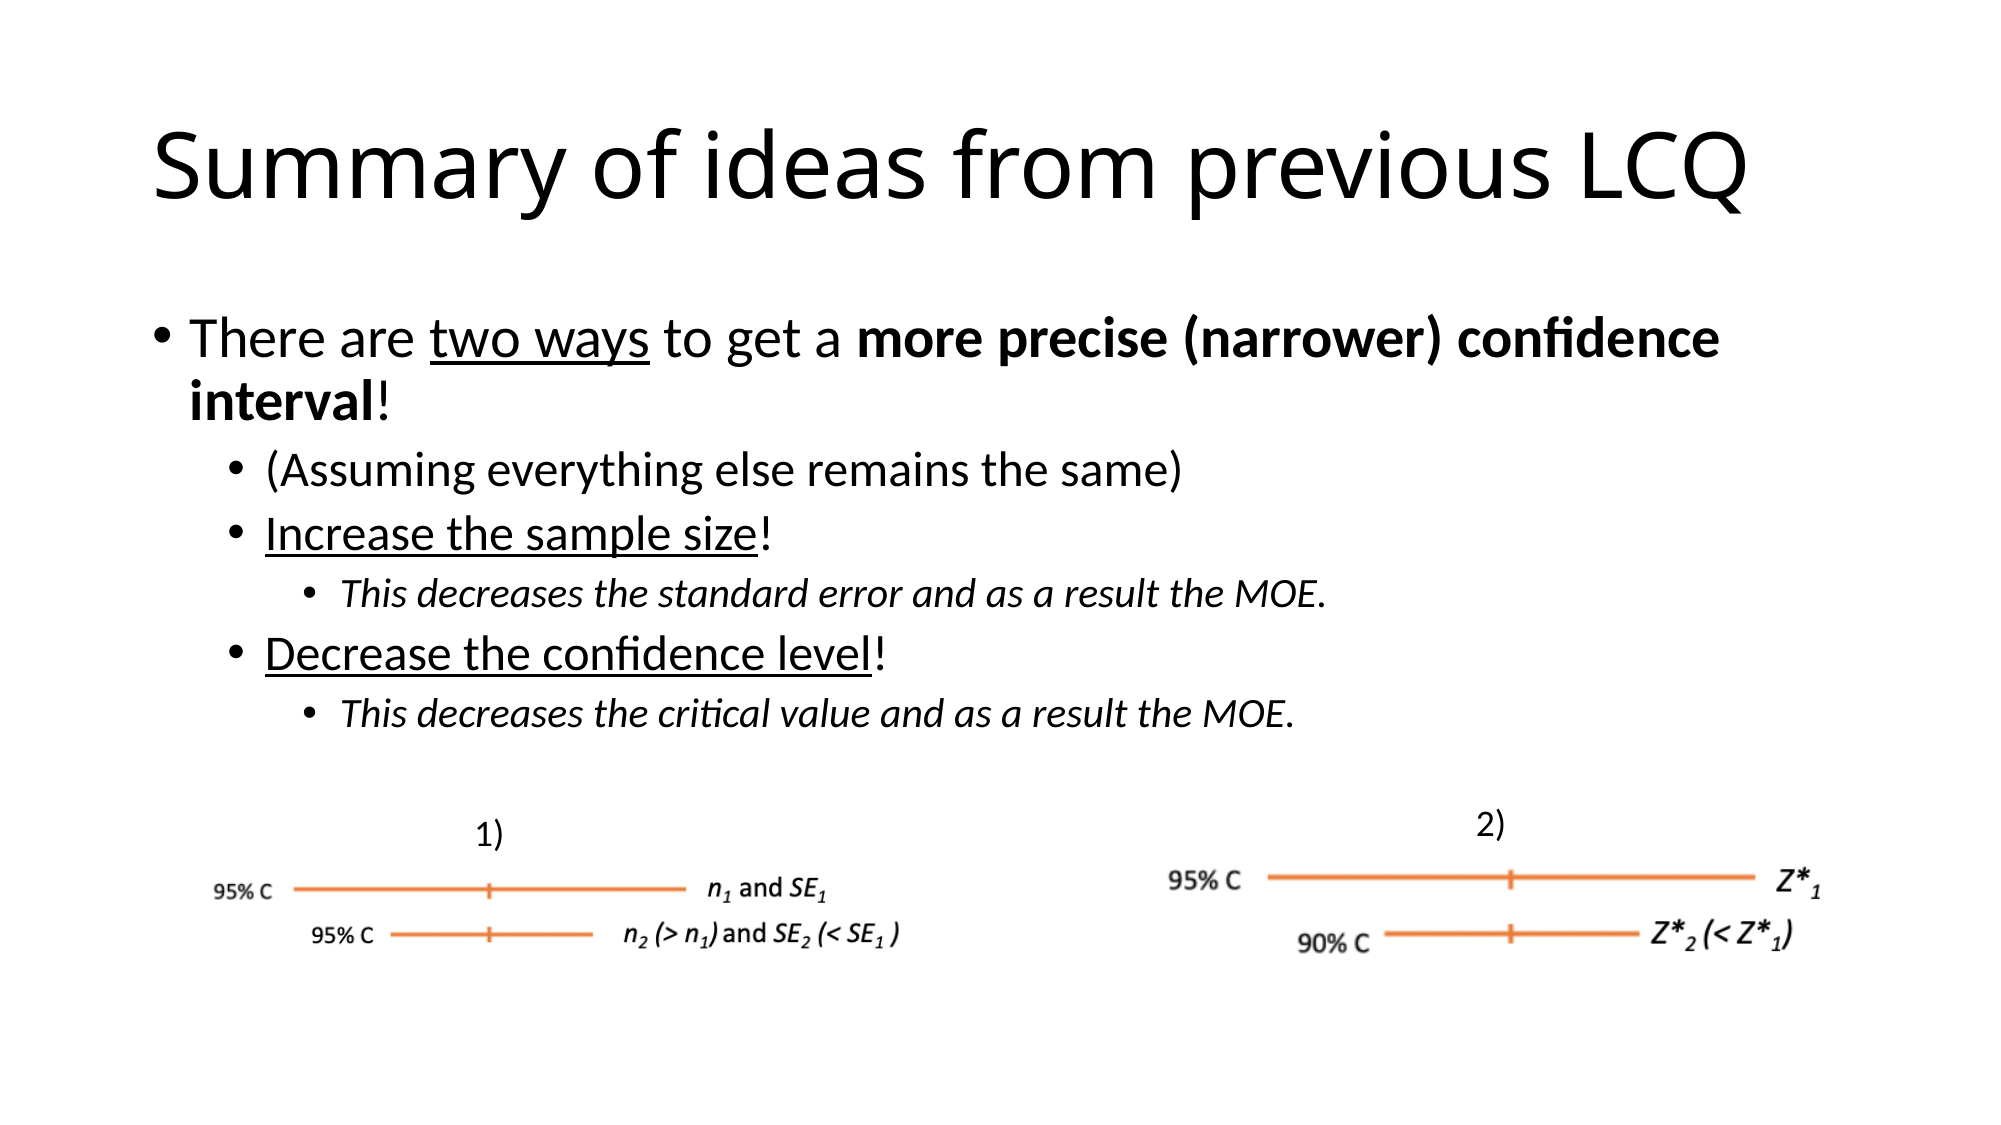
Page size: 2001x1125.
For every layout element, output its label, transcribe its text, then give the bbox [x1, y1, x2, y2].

title Summary of ideas from previous LCQ [137, 59, 1863, 278]
picture [1150, 847, 1832, 971]
list There are two ways to get a more precise (narrower) confidence interval! (Assuming everything else remains the same) Increase the sample size! This decreases the standard error and as a result the MOE. Decrease the confidence level! This decreases the critical value and as a result the MOE. [137, 299, 1863, 1014]
picture [199, 852, 911, 966]
text_box 1) [459, 801, 520, 852]
text_box 2) [1461, 791, 1522, 847]
